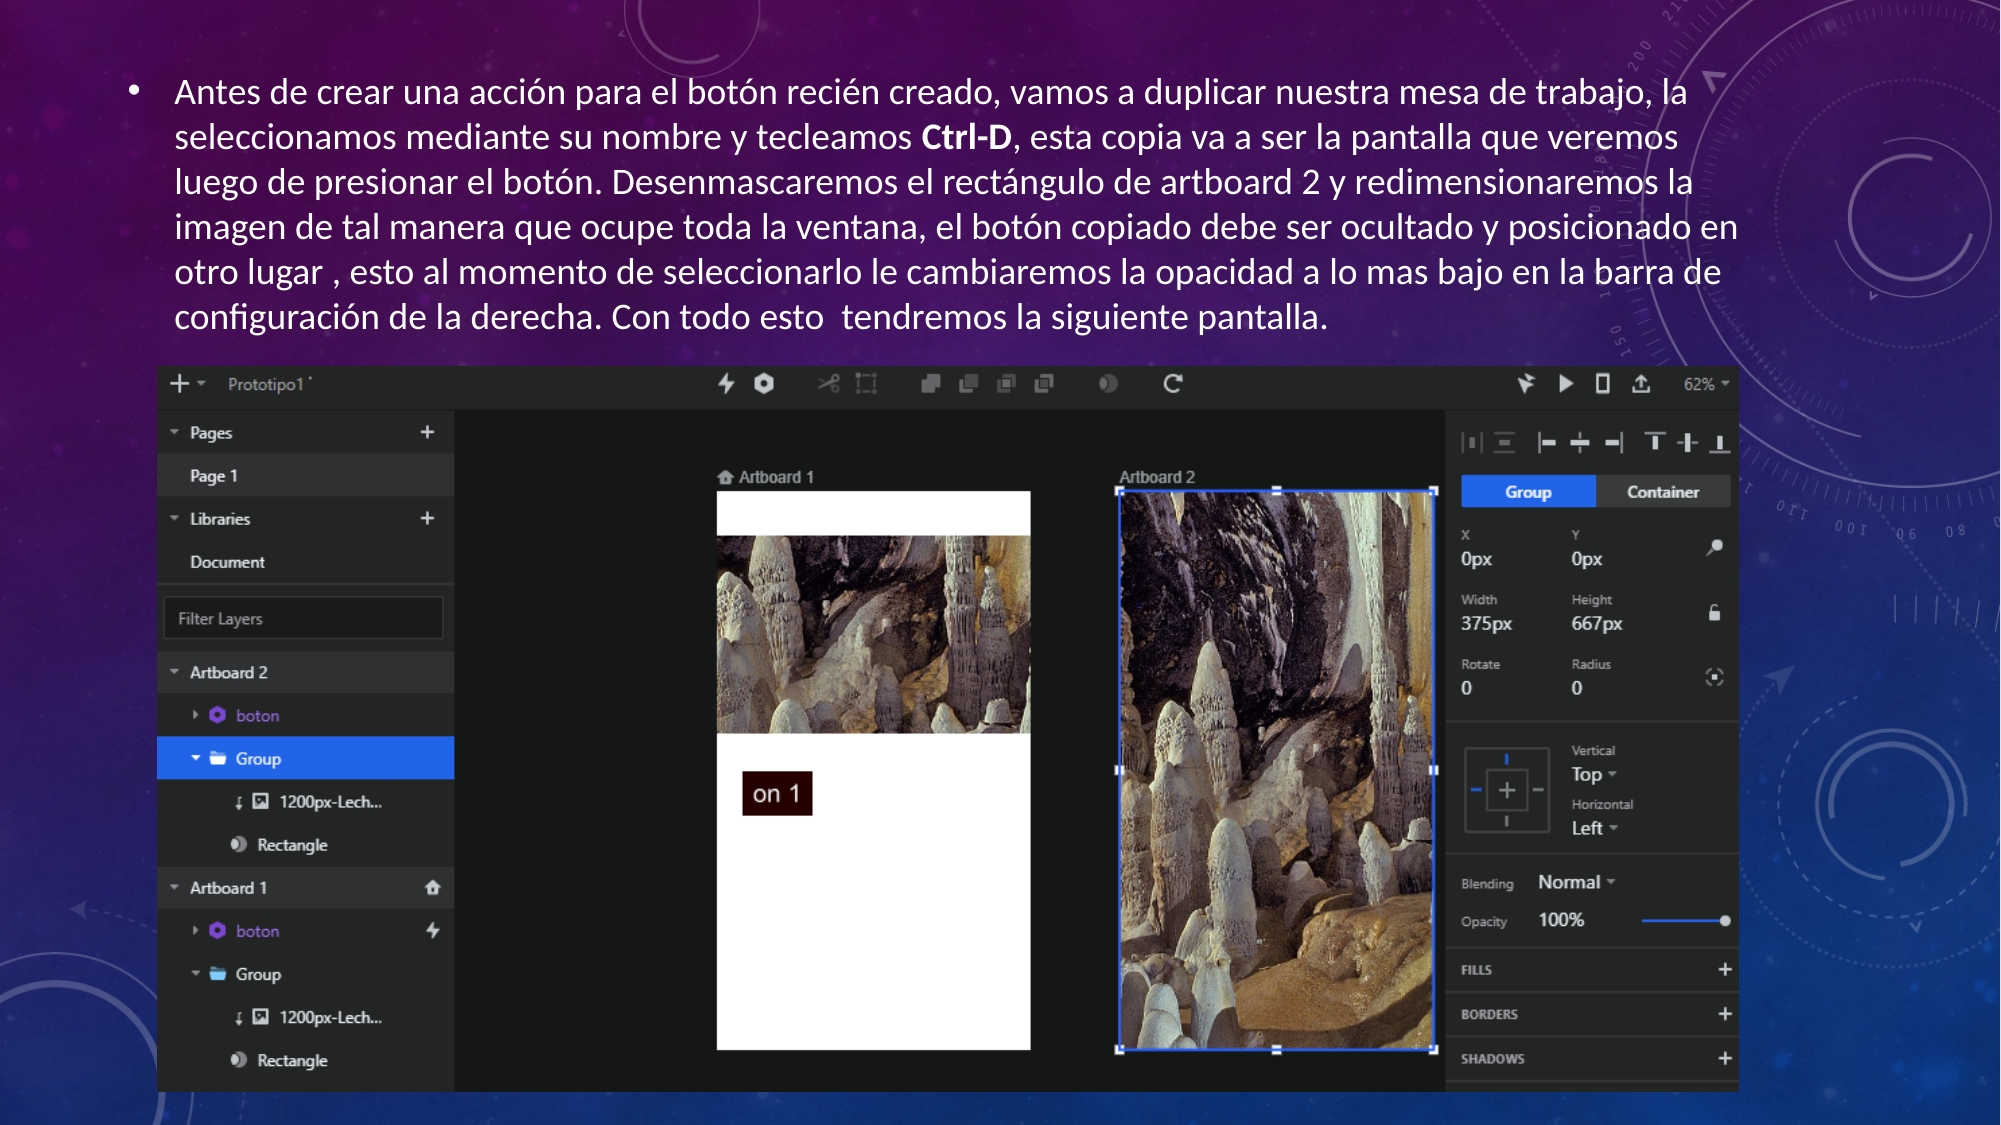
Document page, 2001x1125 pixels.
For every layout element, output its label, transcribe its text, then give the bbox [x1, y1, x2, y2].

picture [0, 0, 2001, 1125]
list Antes de crear una acción para el botón recién creado, vamos a duplicar nuestra mesa de trabajo, la seleccionamos mediante su nombre y tecleamos Ctrl-D, esta copia va a ser la pantalla que veremos luego de presionar el botón. Desenmascaremos el rectángulo de artboard 2 y redimensionaremos la imagen de tal manera que ocupe toda la ventana, el botón copiado debe ser ocultado y posicionado en otro lugar , esto al momento de seleccionarlo le cambiaremos la opacidad a lo mas bajo en la barra de configuración de la derecha. Con todo esto tendremos la siguiente pantalla. [112, 37, 1775, 367]
